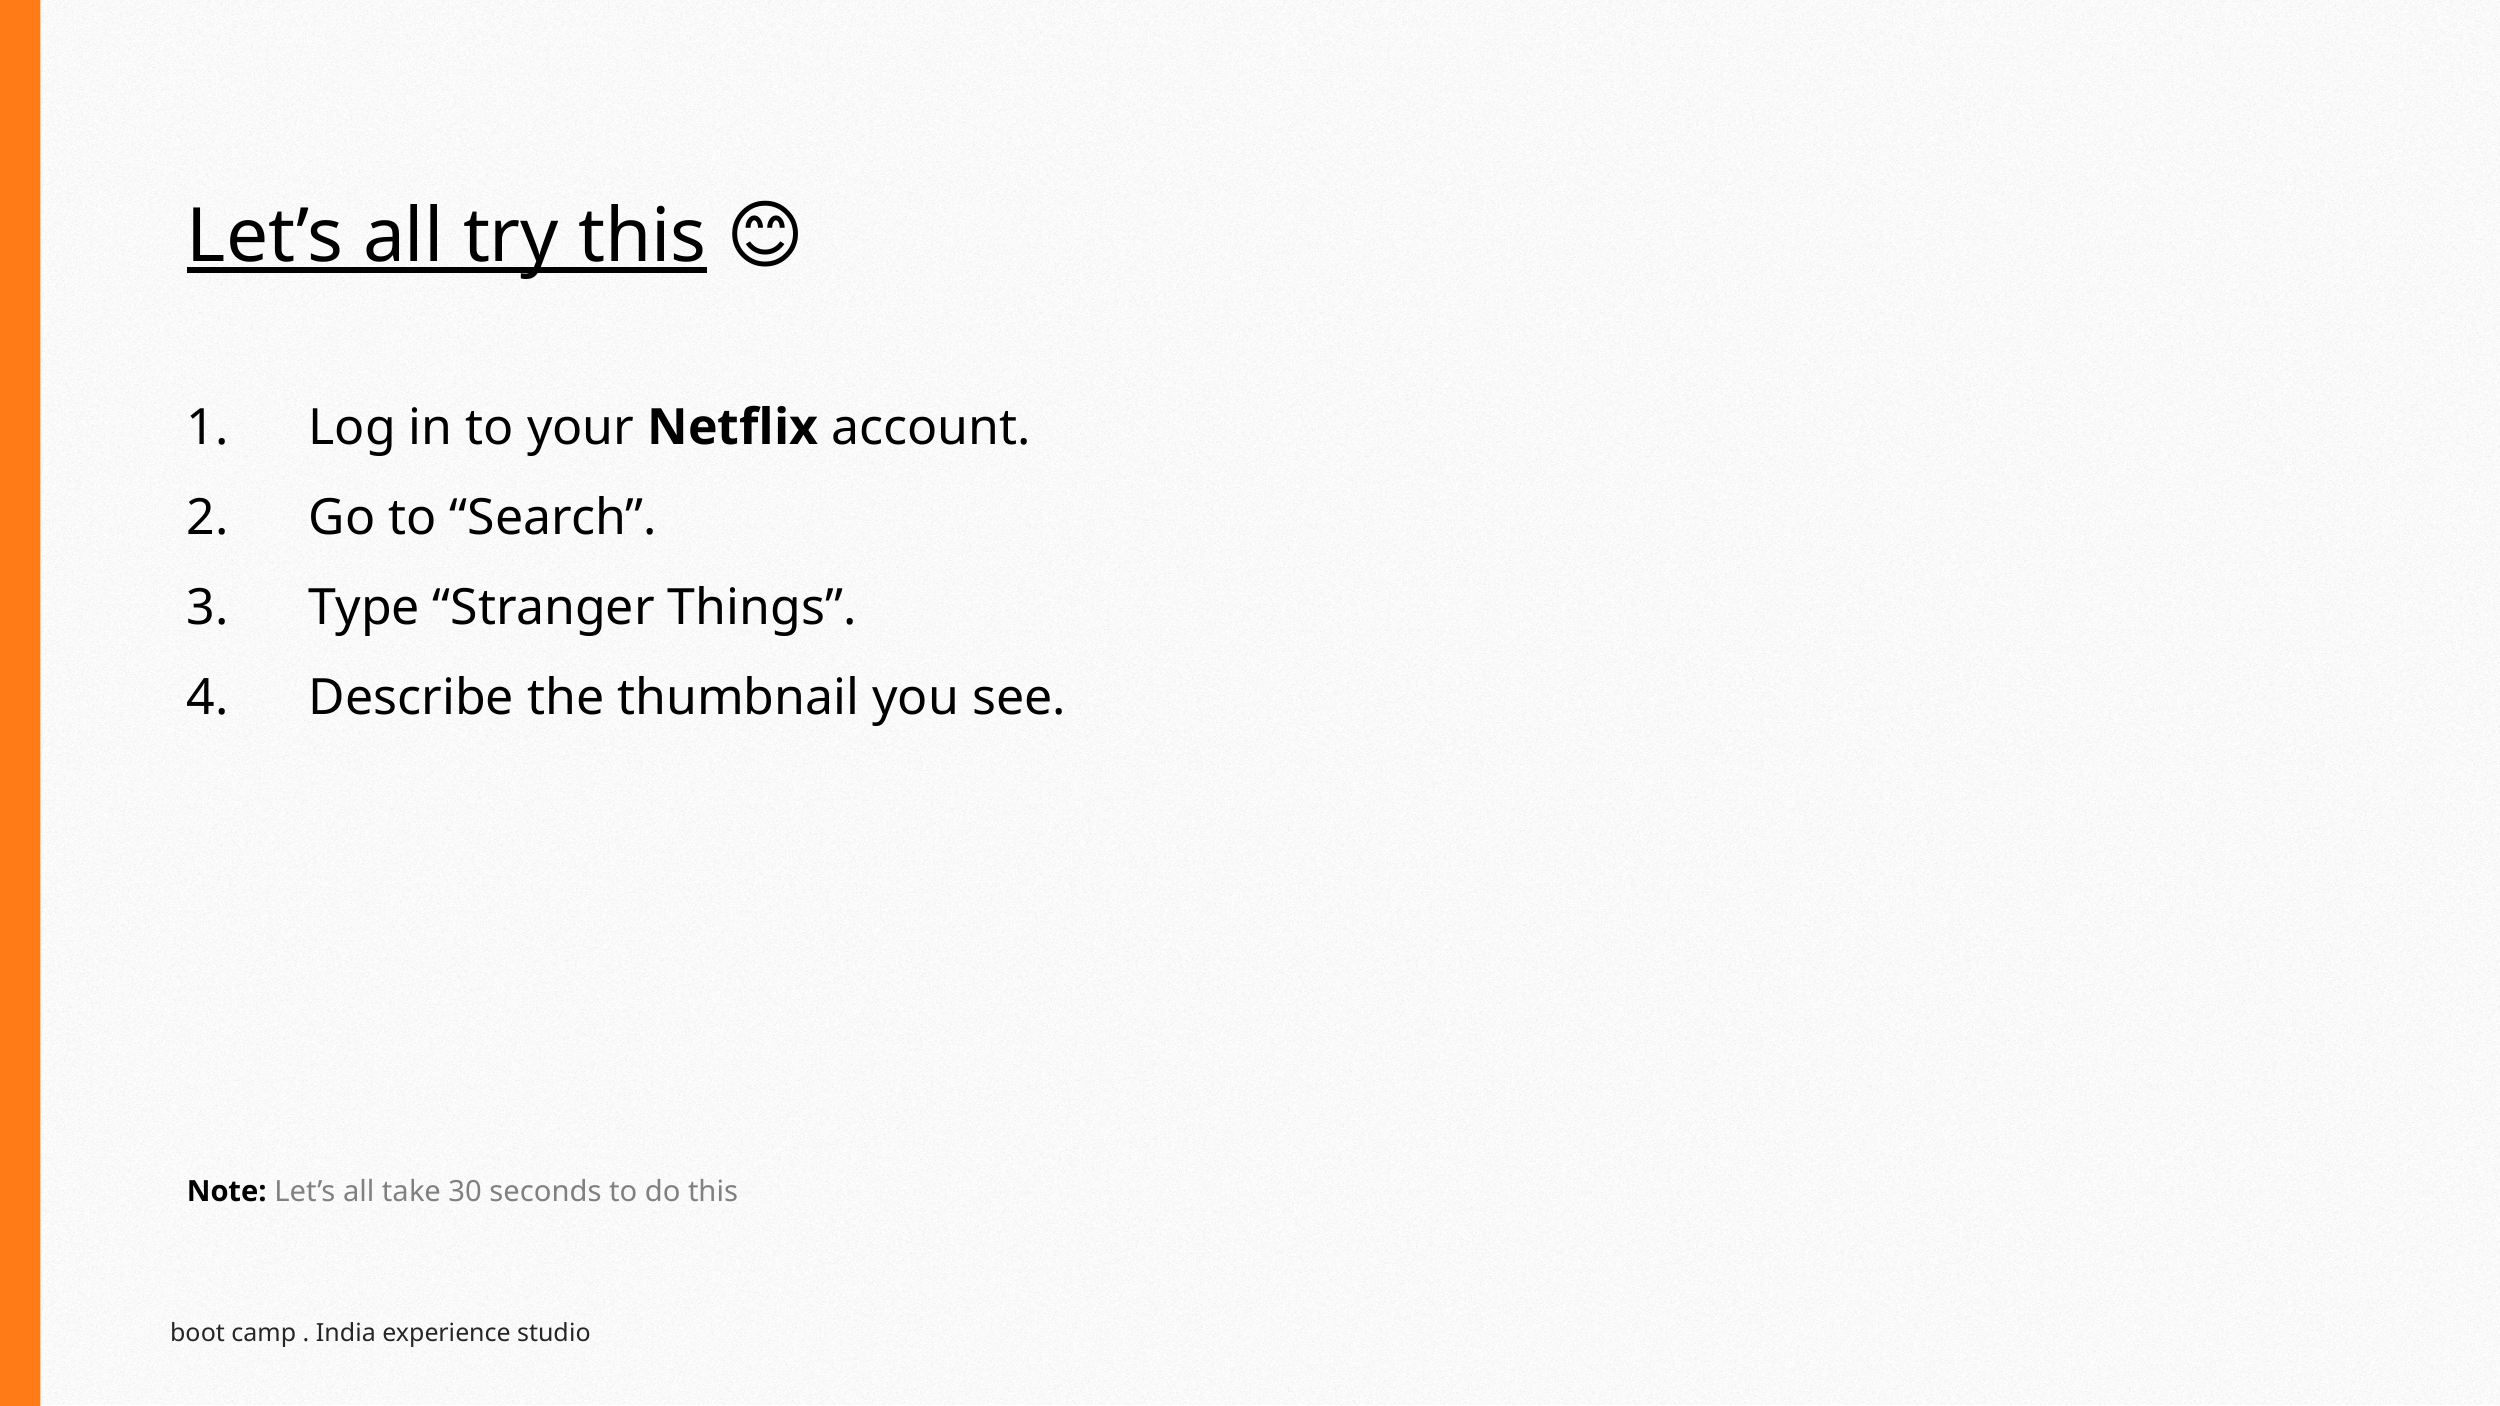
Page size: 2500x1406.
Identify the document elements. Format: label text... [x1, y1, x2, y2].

text_box Log in to your Netflix account. Go to “Search”. Type “Stranger Things”. Describe the thumbnail you see. [171, 345, 2328, 745]
text_box Note: Let’s all take 30 seconds to do this [171, 1143, 2328, 1219]
title Let’s all try this 😊 [171, 155, 2328, 321]
